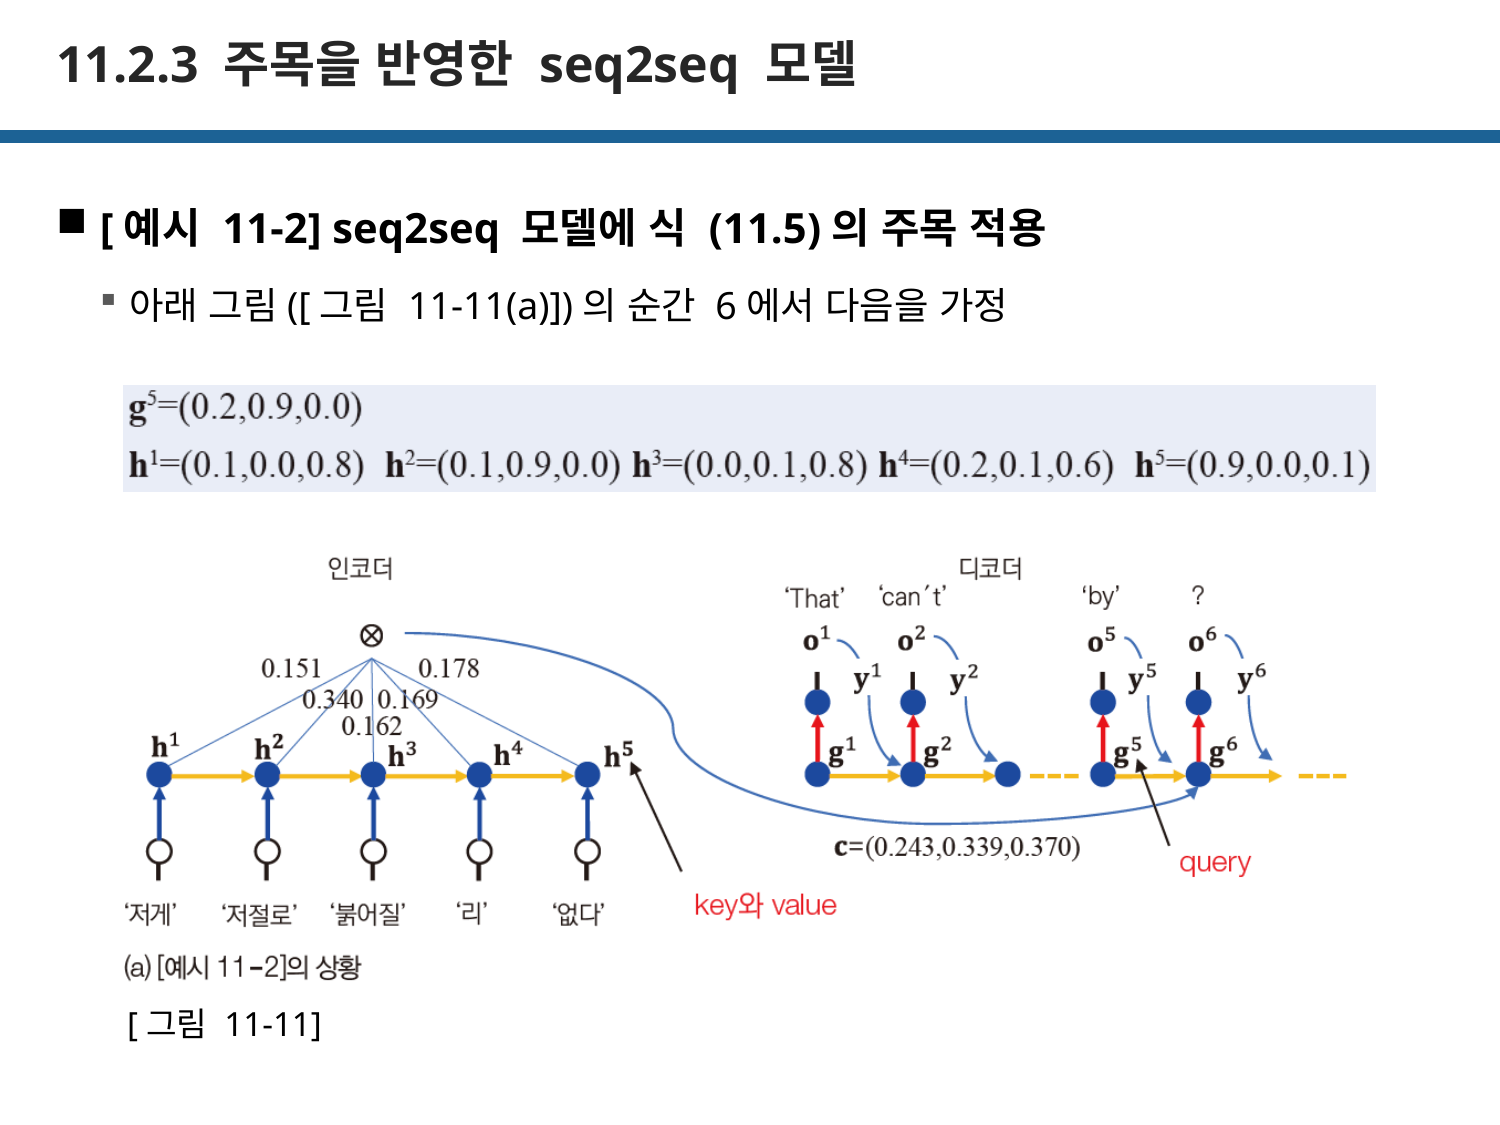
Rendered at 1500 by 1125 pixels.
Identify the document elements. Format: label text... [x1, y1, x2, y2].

picture [123, 550, 1353, 989]
picture [123, 385, 1377, 492]
text_box [그림 11-11] [112, 983, 349, 1064]
list [예시 11-2] seq2seq 모델에 식 (11.5)의 주목 적용 아래 그림([그림 11-11(a)])의 순간 6에서 다음을 가정 [41, 169, 1459, 1067]
title 11.2.3 주목을 반영한 seq2seq 모델 [41, 17, 1282, 108]
